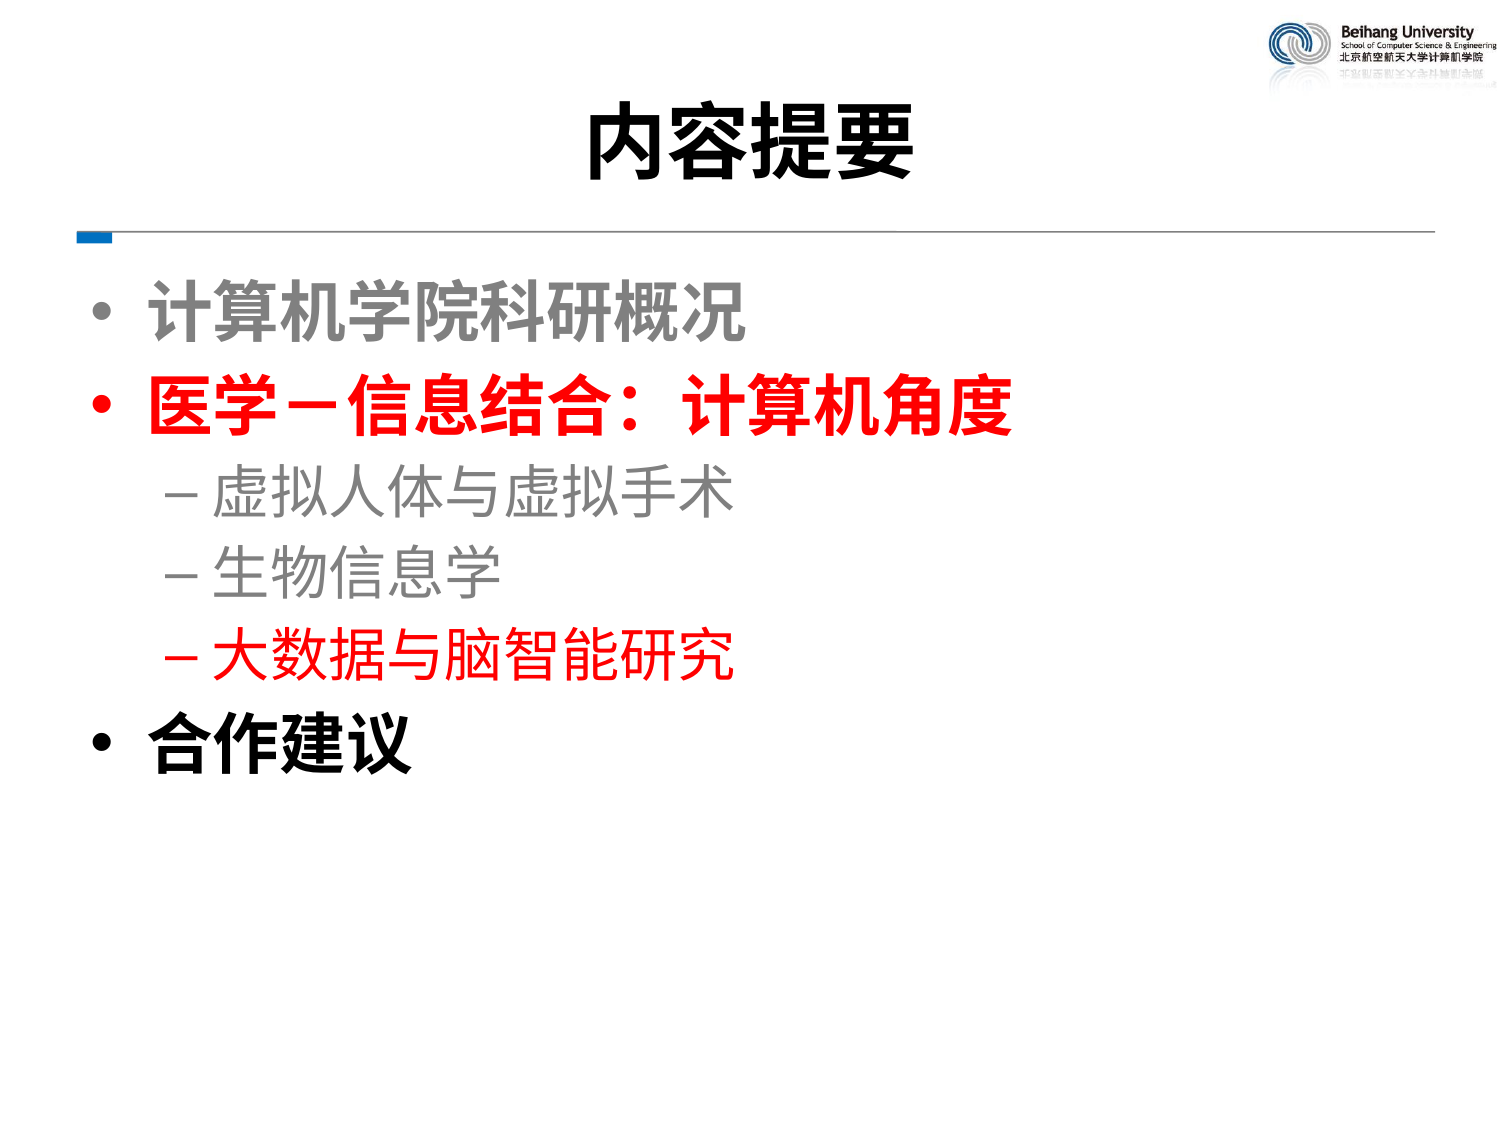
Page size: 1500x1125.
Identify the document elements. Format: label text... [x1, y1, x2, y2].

title 内容提要 [75, 45, 1425, 233]
list 计算机学院科研概况 医学－信息结合：计算机角度 虚拟人体与虚拟手术 生物信息学 大数据与脑智能研究 合作建议 [75, 262, 1425, 1059]
picture [1257, 0, 1500, 138]
